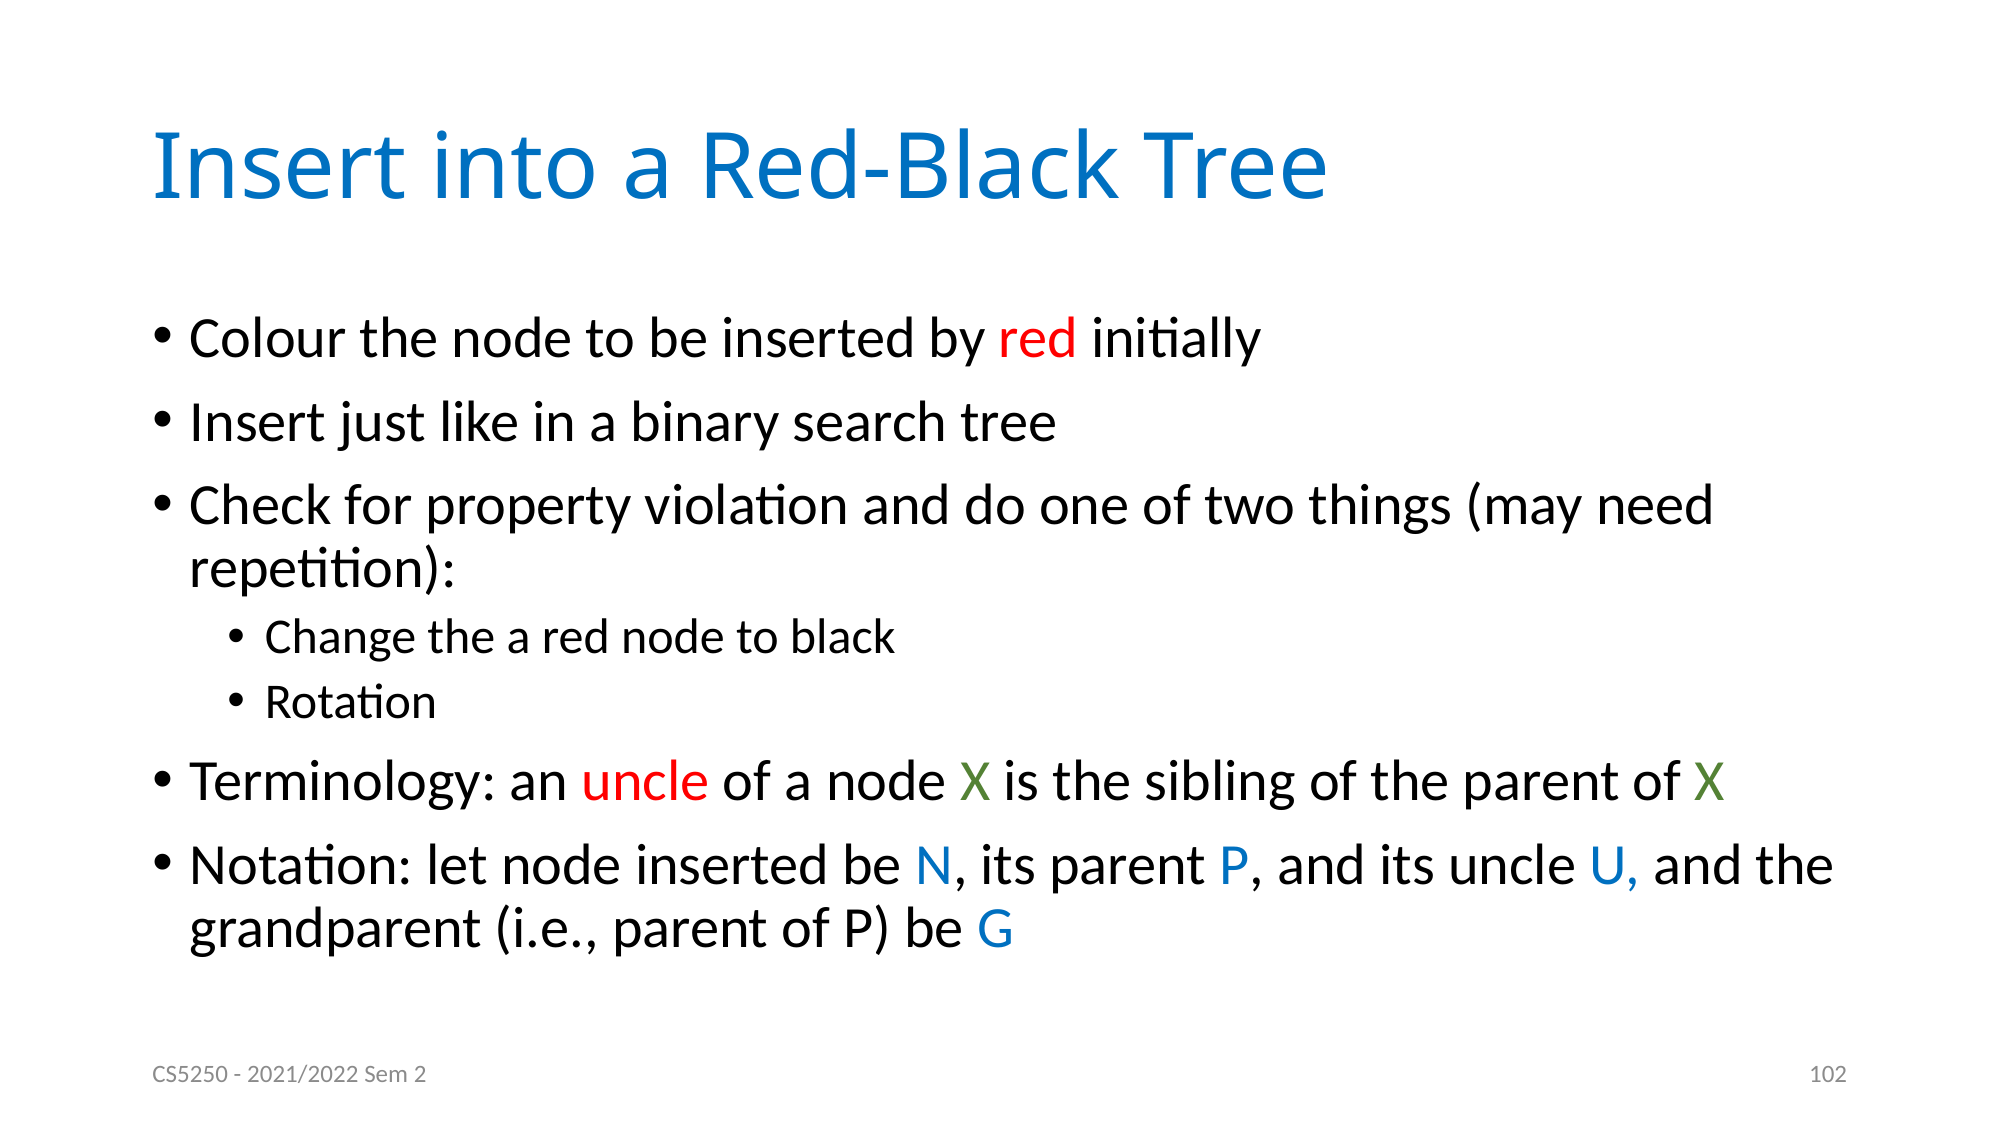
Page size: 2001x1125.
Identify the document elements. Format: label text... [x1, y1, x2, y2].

slide_number 102 [1412, 1042, 1863, 1103]
slide_number CS5250 - 2021/2022 Sem 2 [137, 1042, 588, 1103]
list Colour the node to be inserted by red initially Insert just like in a binary search tree Check for property violation and do one of two things (may need repetition): Change the a red node to black Rotation Terminology: an uncle of a node X is the sibling of the parent of X Notation: let node inserted be N, its parent P, and its uncle U, and the grandparent (i.e., parent of P) be G [137, 299, 1863, 1014]
title Insert into a Red-Black Tree [137, 59, 1863, 278]
